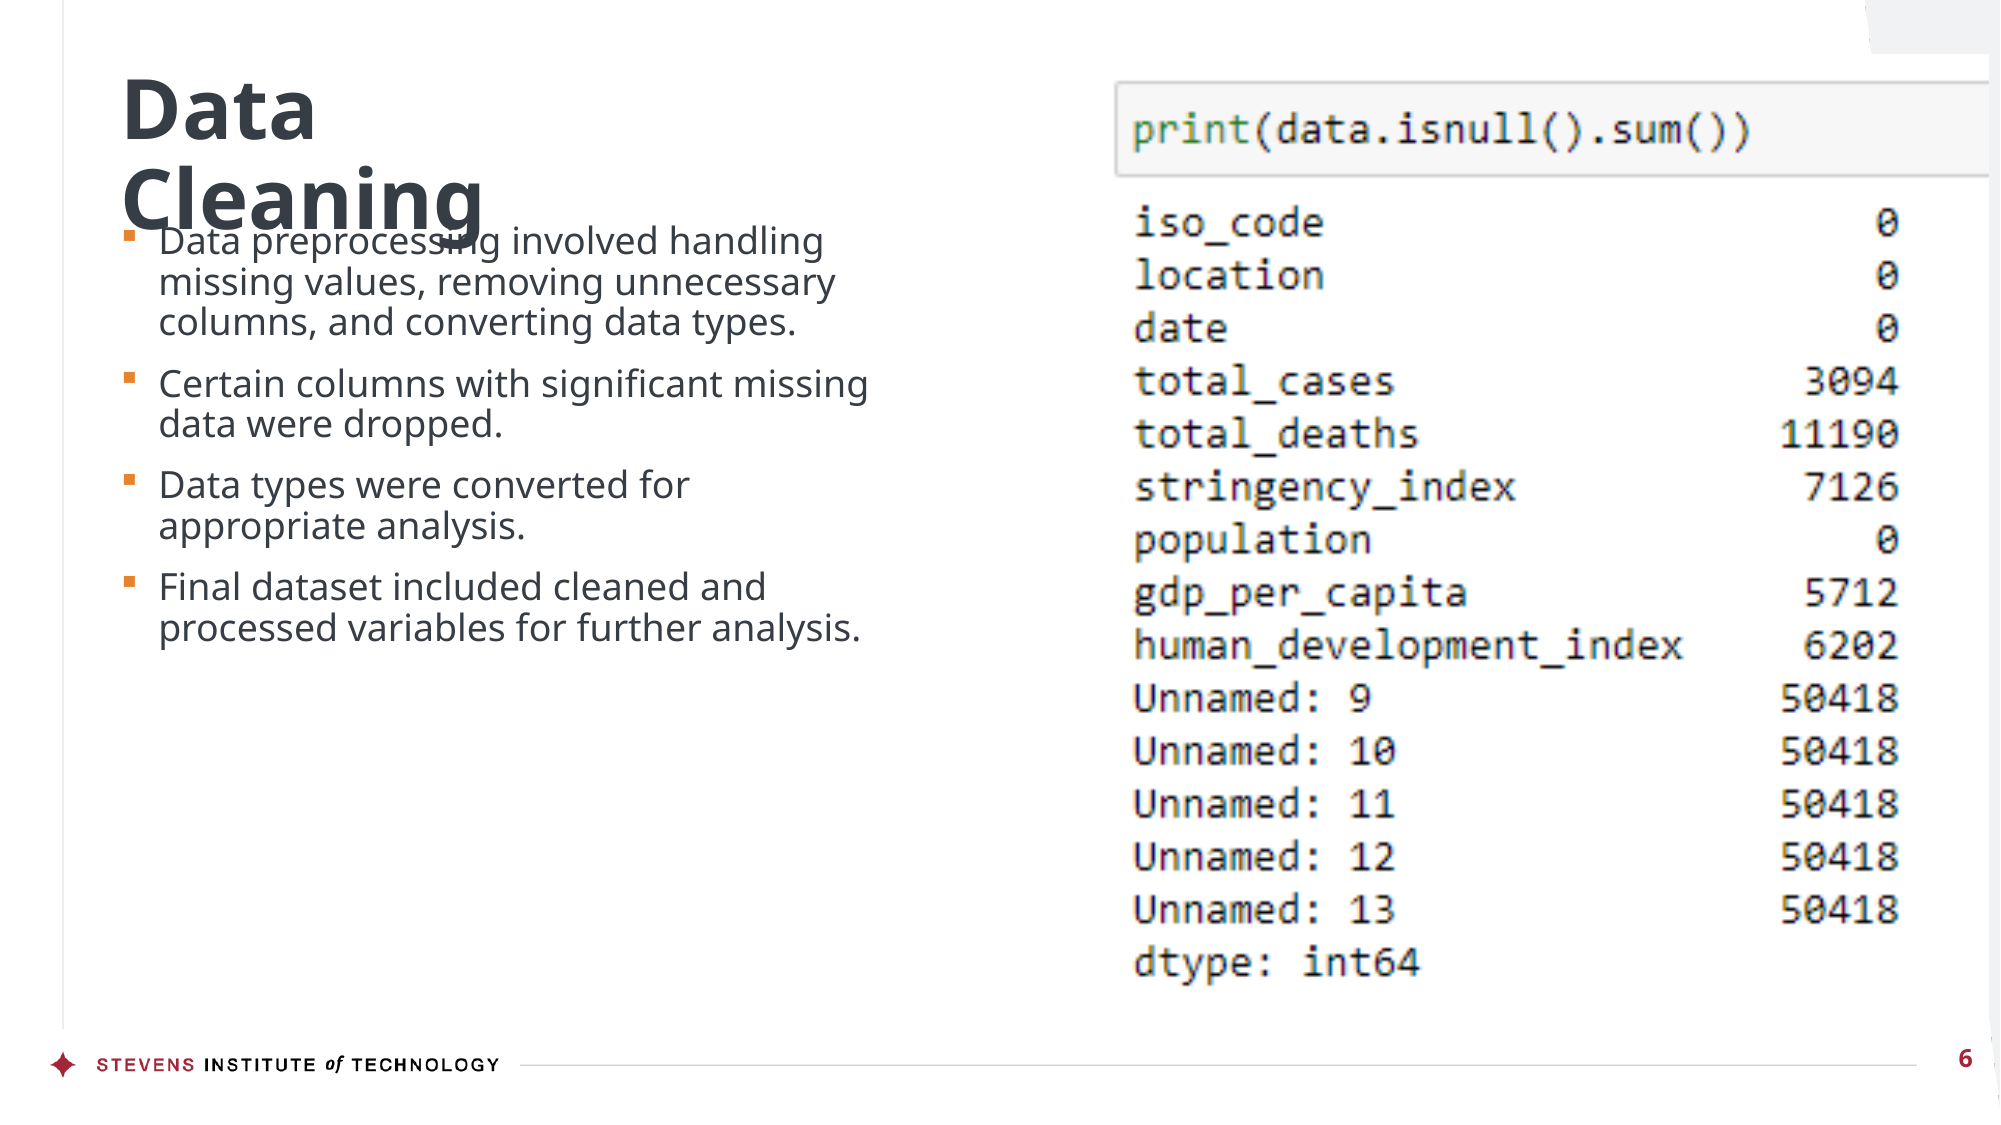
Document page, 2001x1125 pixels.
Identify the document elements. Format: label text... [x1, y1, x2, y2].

picture [1099, 54, 1989, 1030]
list Data preprocessing involved handling missing values, removing unnecessary columns, and converting data types. Certain columns with significant missing data were dropped. Data types were converted for appropriate analysis. Final dataset included cleaned and processed variables for further analysis. [105, 215, 900, 957]
title Data Cleaning [105, 59, 689, 215]
slide_number 6 [1538, 1030, 1988, 1090]
